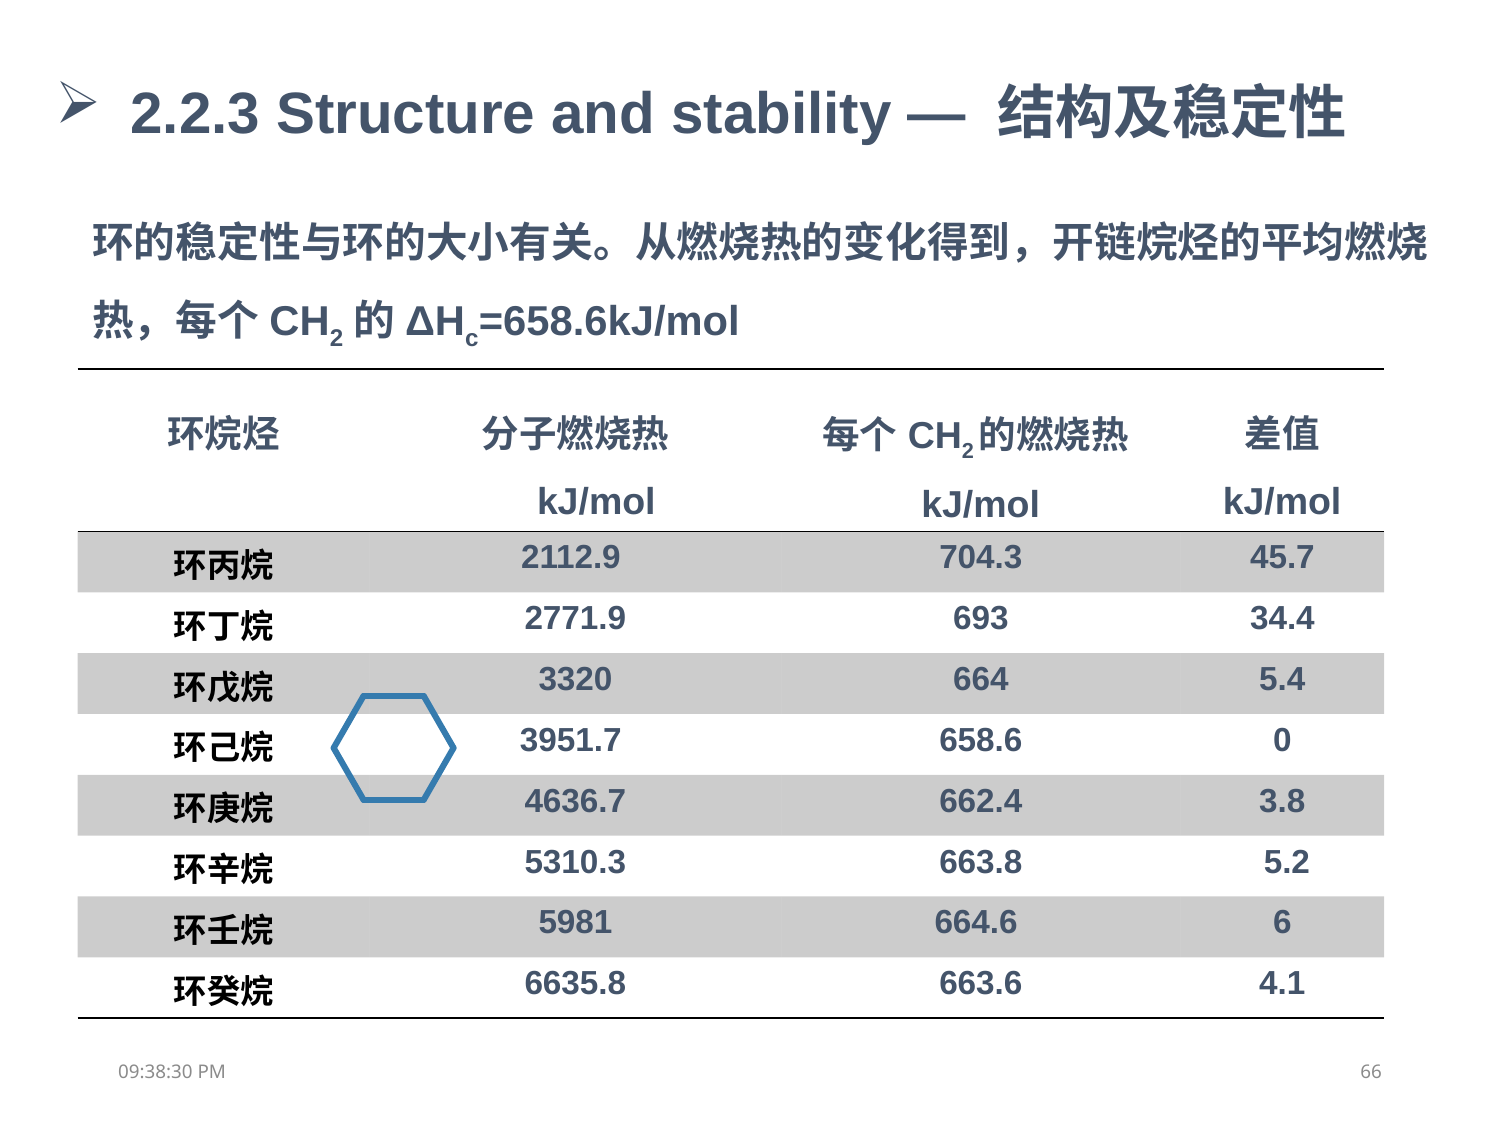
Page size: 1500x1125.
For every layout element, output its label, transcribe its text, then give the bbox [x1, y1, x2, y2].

table_cell 663.6 [781, 957, 1180, 1017]
table_cell 4636.7 [370, 775, 781, 836]
table_cell 704.3 [781, 532, 1180, 592]
table_cell 664.6 [781, 896, 1180, 957]
table_cell 693 [781, 592, 1180, 653]
table_cell 5310.3 [370, 836, 781, 896]
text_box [324, 687, 459, 806]
table_header 差值 kJ/mol [1180, 370, 1384, 531]
table_cell 环癸烷 [78, 957, 370, 1017]
text_box 2.2.3 Structure and stability — 结构及稳定性 [40, 50, 1362, 153]
table_cell 6635.8 [370, 957, 781, 1017]
table_cell 环丙烷 [78, 532, 370, 592]
slide_number 66 [1059, 1042, 1397, 1103]
table_cell 34.4 [1180, 592, 1384, 653]
table_cell 45.7 [1180, 532, 1384, 592]
table_cell 3320 [370, 653, 781, 714]
table_cell 环庚烷 [78, 775, 370, 836]
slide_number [103, 1042, 441, 1103]
text_box 环的稳定性与环的大小有关。从燃烧热的变化得到，开链烷烃的平均燃烧热，每个CH2的ΔHc=658.6kJ/mol [77, 183, 1444, 363]
table_cell 3951.7 [459, 714, 781, 775]
table_cell 5.2 [1180, 836, 1384, 896]
table_cell 658.6 [781, 714, 1180, 775]
table_cell 663.8 [781, 836, 1180, 896]
table_cell 5.4 [1180, 653, 1384, 714]
table_cell 4.1 [1180, 957, 1384, 1017]
table_header 分子燃烧热 kJ/mol [370, 370, 781, 531]
table_cell 2771.9 [370, 592, 781, 653]
table_cell 6 [1180, 896, 1384, 957]
table_header 每个CH2的燃烧热kJ/mol [781, 370, 1180, 531]
table_cell 5981 [370, 896, 781, 957]
table_cell 0 [1180, 714, 1384, 775]
table_cell 3.8 [1180, 775, 1384, 836]
table_cell 环己烷 [78, 714, 324, 775]
table_cell 环壬烷 [78, 896, 370, 957]
table_header 环烷烃 [78, 370, 370, 531]
table_cell 2112.9 [370, 532, 781, 592]
table_cell 环戊烷 [78, 653, 370, 714]
table_cell 环辛烷 [78, 836, 370, 896]
table_cell 环丁烷 [78, 592, 370, 653]
table_cell 662.4 [781, 775, 1180, 836]
table_cell 664 [781, 653, 1180, 714]
